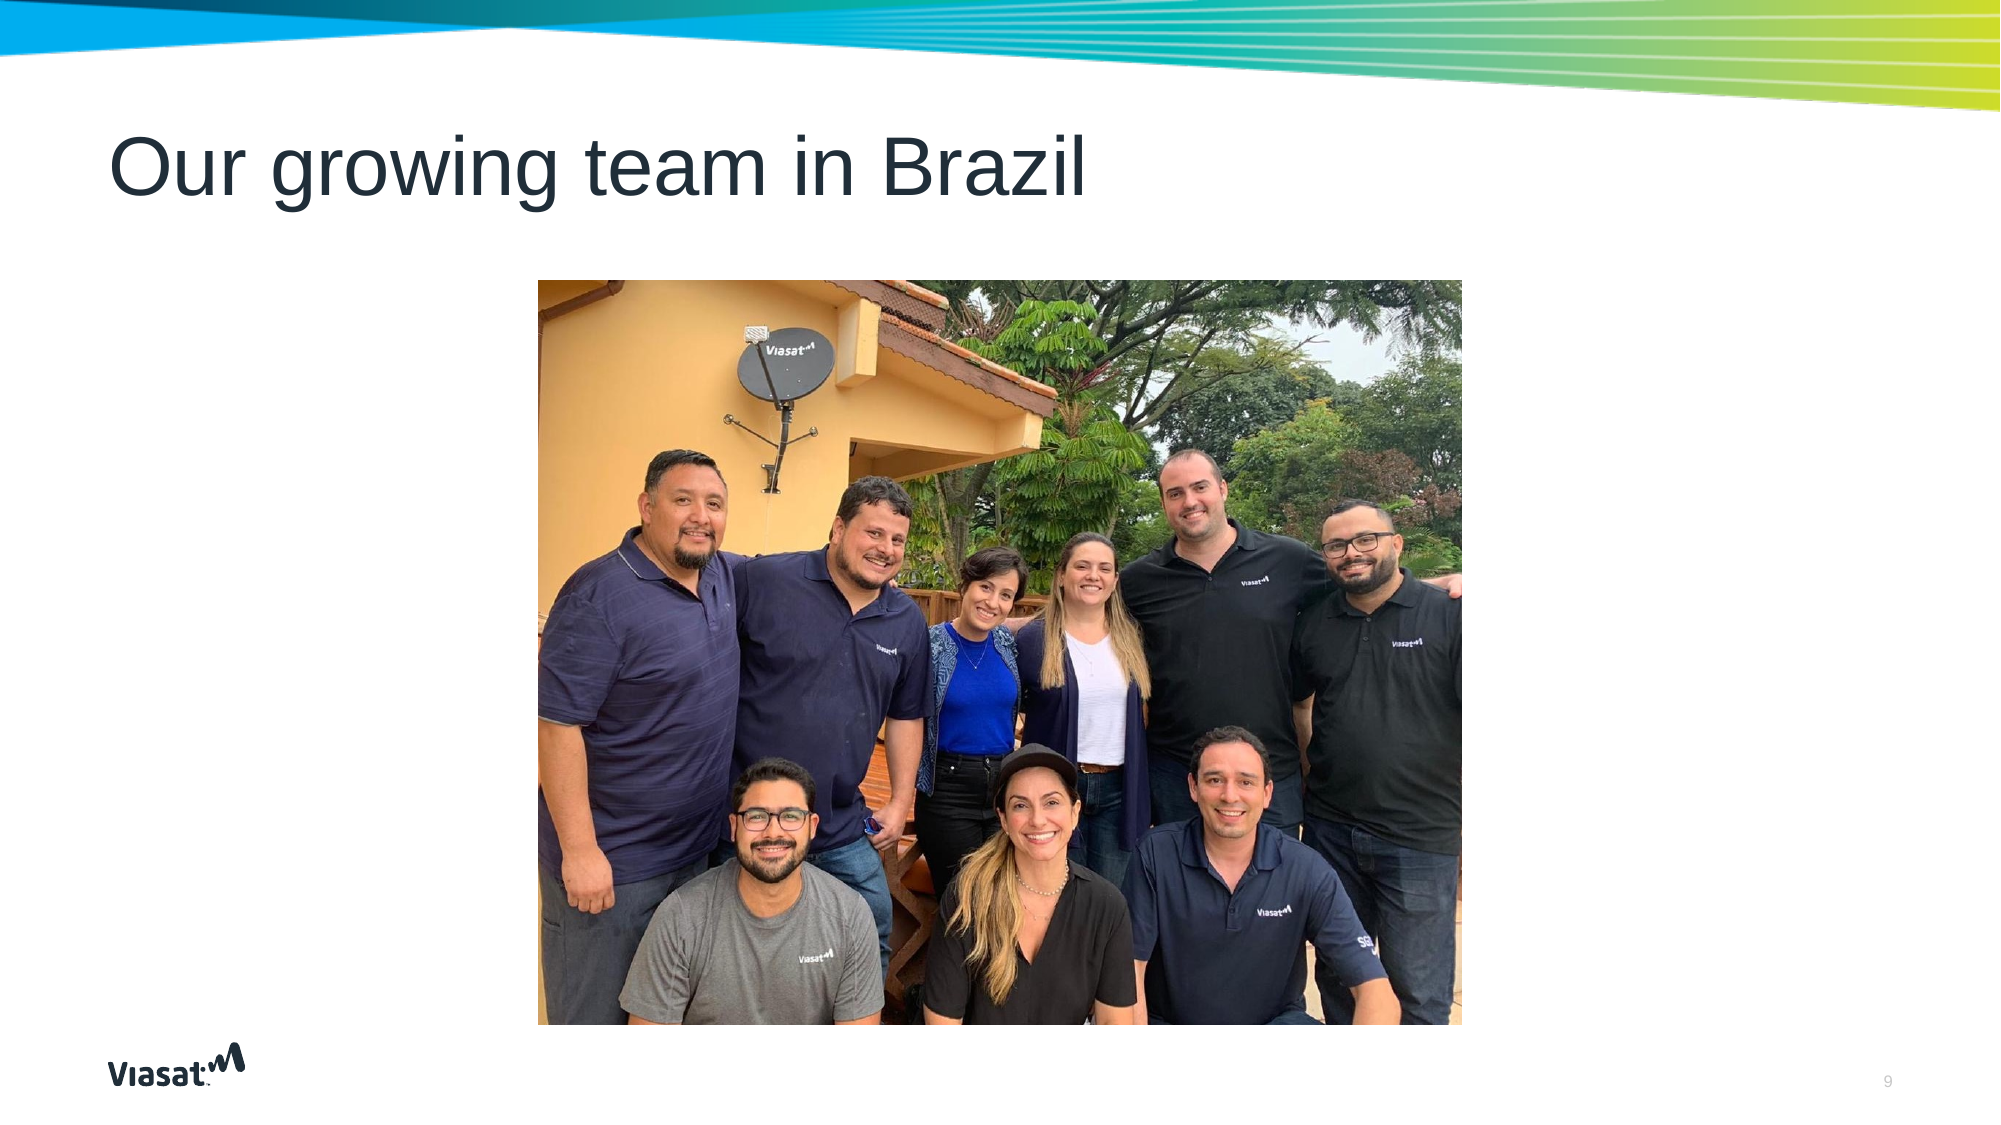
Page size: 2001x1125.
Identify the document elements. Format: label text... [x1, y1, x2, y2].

title Our growing team in Brazil [108, 99, 1892, 238]
slide_number 9 [1811, 1063, 1908, 1097]
picture [37, 0, 104, 4]
picture [538, 280, 1462, 1025]
picture [0, 0, 2000, 112]
